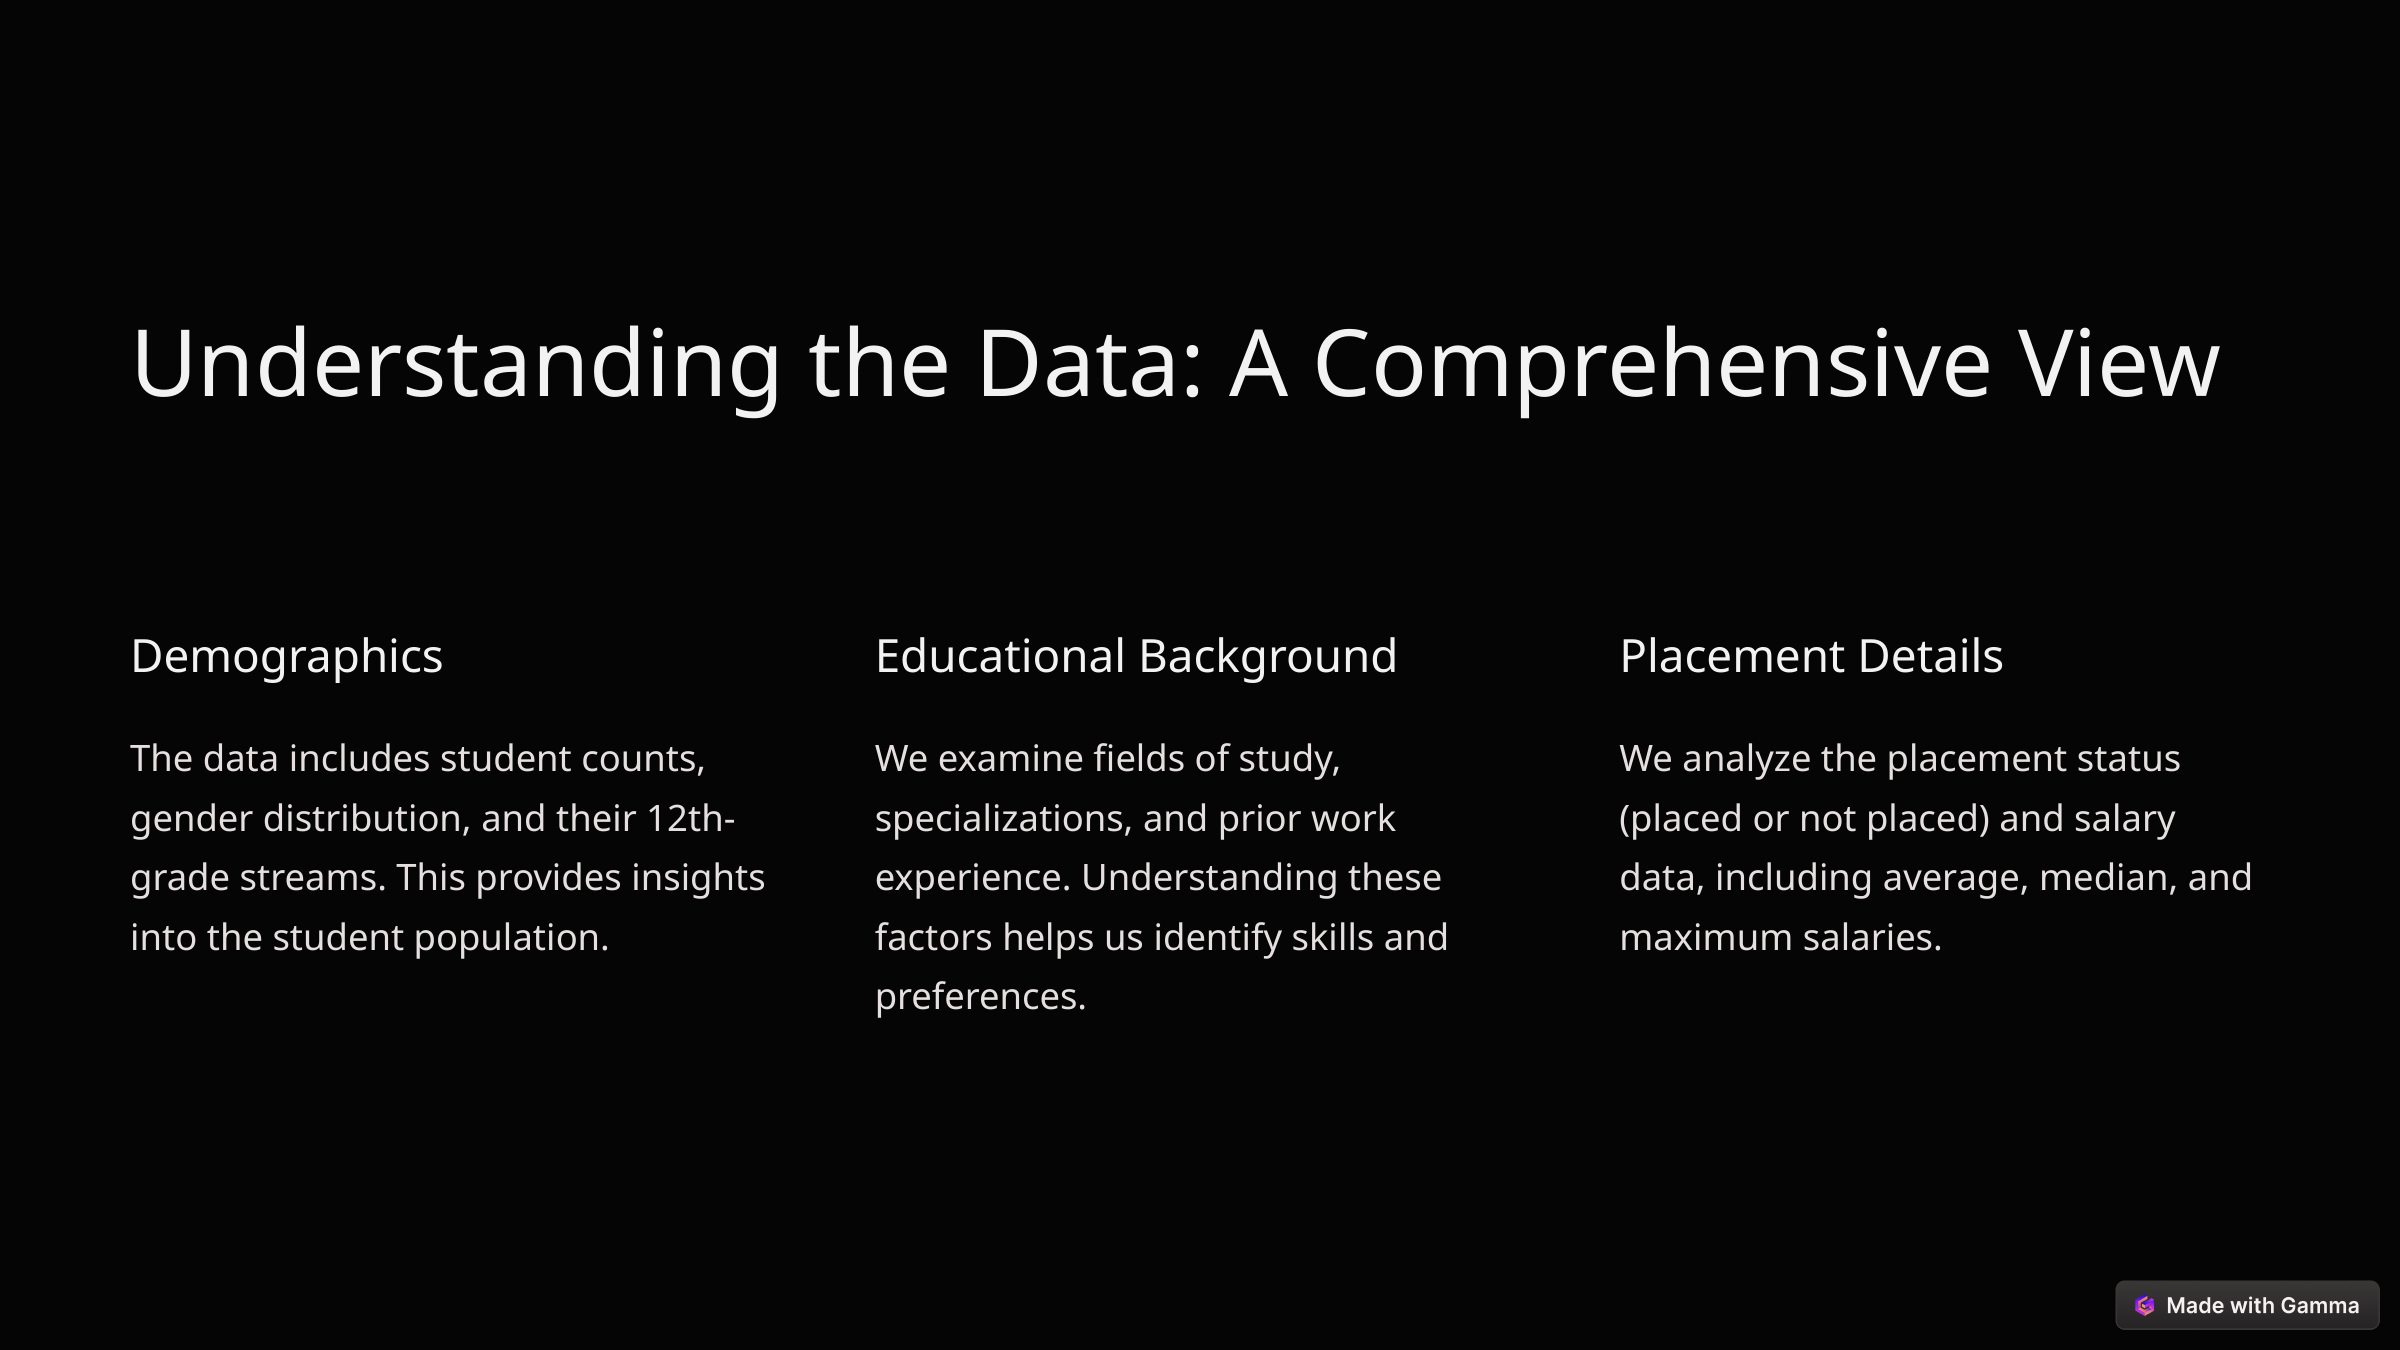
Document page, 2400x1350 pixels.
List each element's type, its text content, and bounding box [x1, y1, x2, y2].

text_box Demographics [130, 624, 596, 683]
text_box We analyze the placement status (placed or not placed) and salary data, including average, median, and maximum salaries. [1619, 719, 2272, 958]
text_box Placement Details [1619, 624, 2085, 683]
text_box Understanding the Data: A Comprehensive View [130, 298, 2270, 532]
picture [2106, 1271, 2389, 1339]
text_box The data includes student counts, gender distribution, and their 12th-grade streams. This provides insights into the student population. [130, 719, 783, 958]
text_box We examine fields of study, specializations, and prior work experience. Understanding these factors helps us identify skills and preferences. [874, 719, 1528, 1018]
text_box Educational Background [874, 624, 1439, 683]
